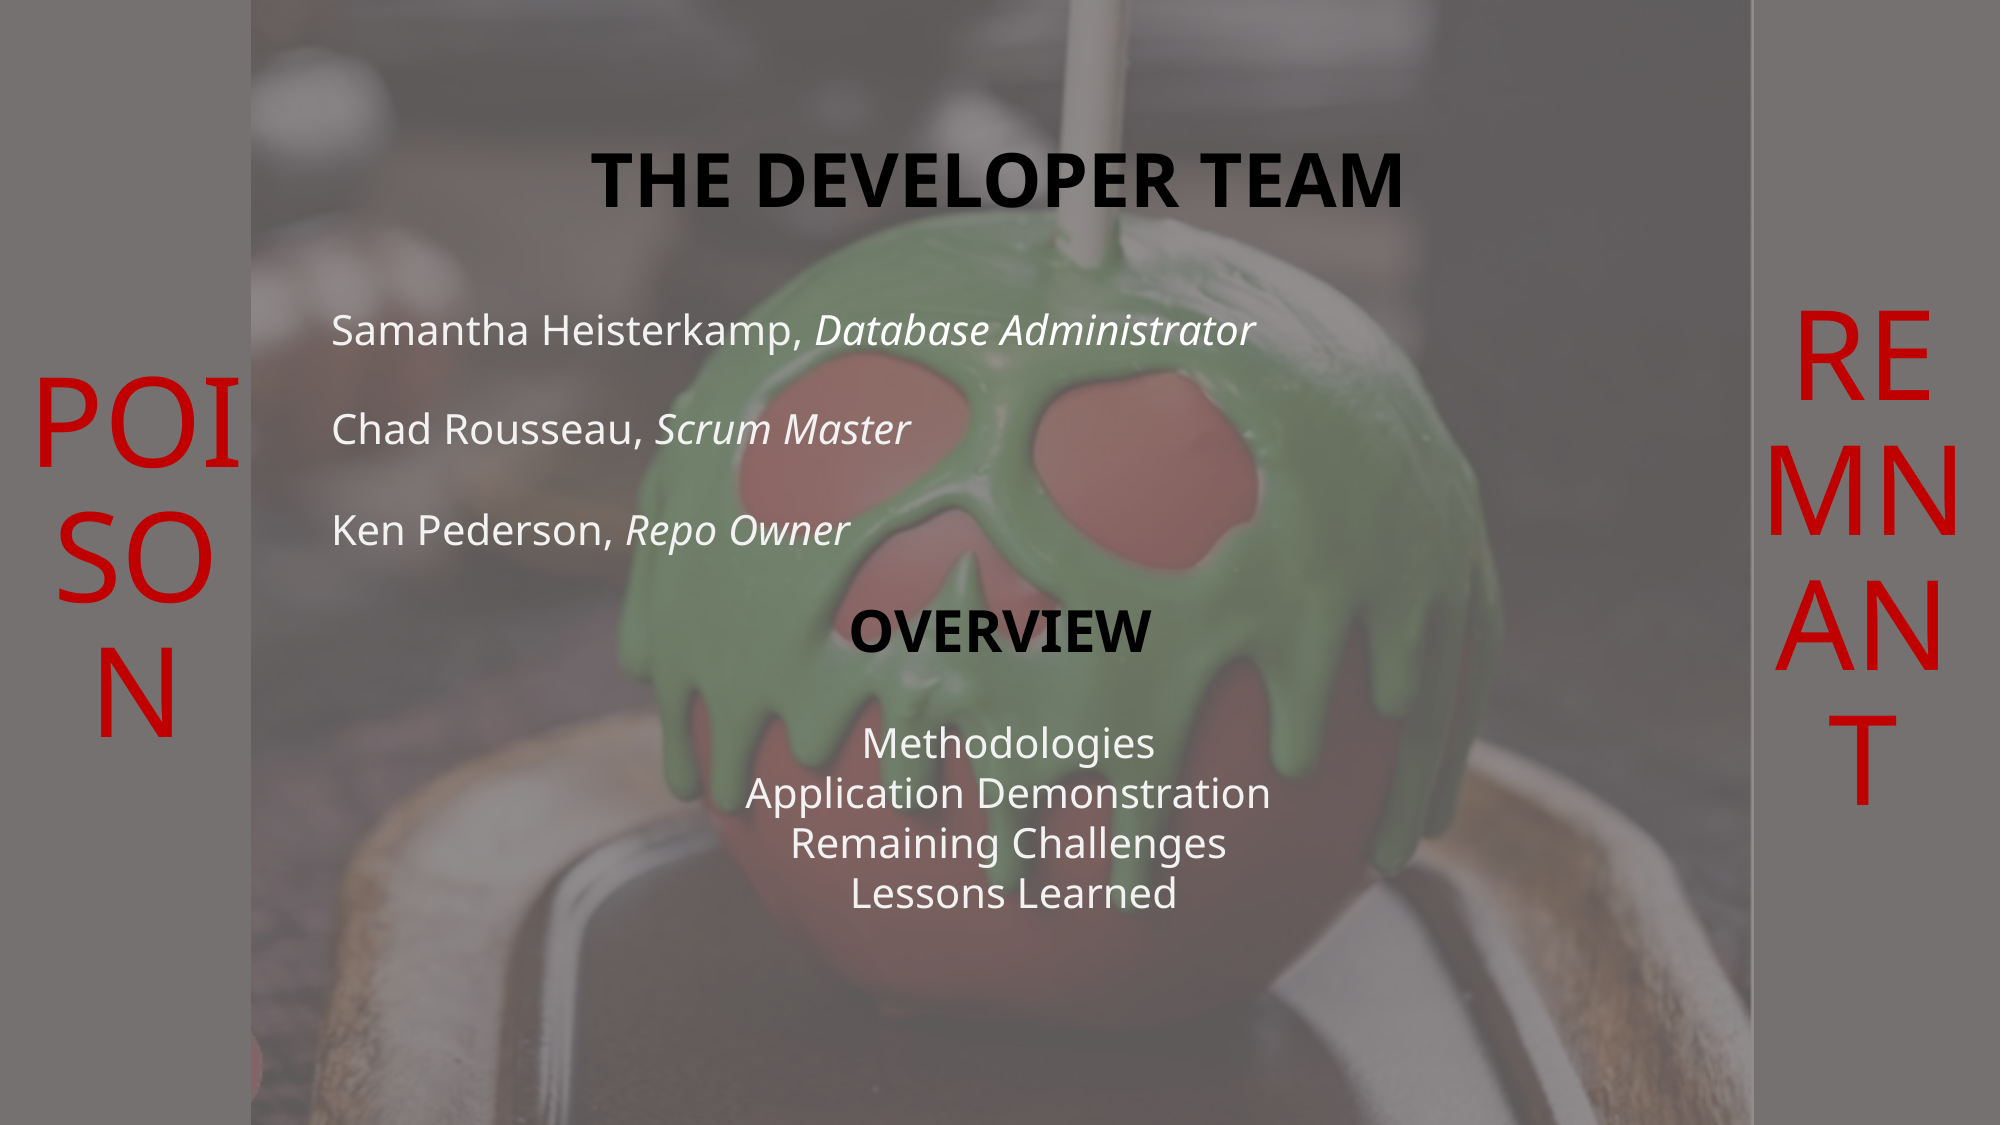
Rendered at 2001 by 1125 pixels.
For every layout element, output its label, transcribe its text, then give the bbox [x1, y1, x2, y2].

subtitle REMNANT [1754, 0, 2000, 1125]
title POISON [0, 0, 251, 1125]
picture [251, 0, 1754, 1125]
